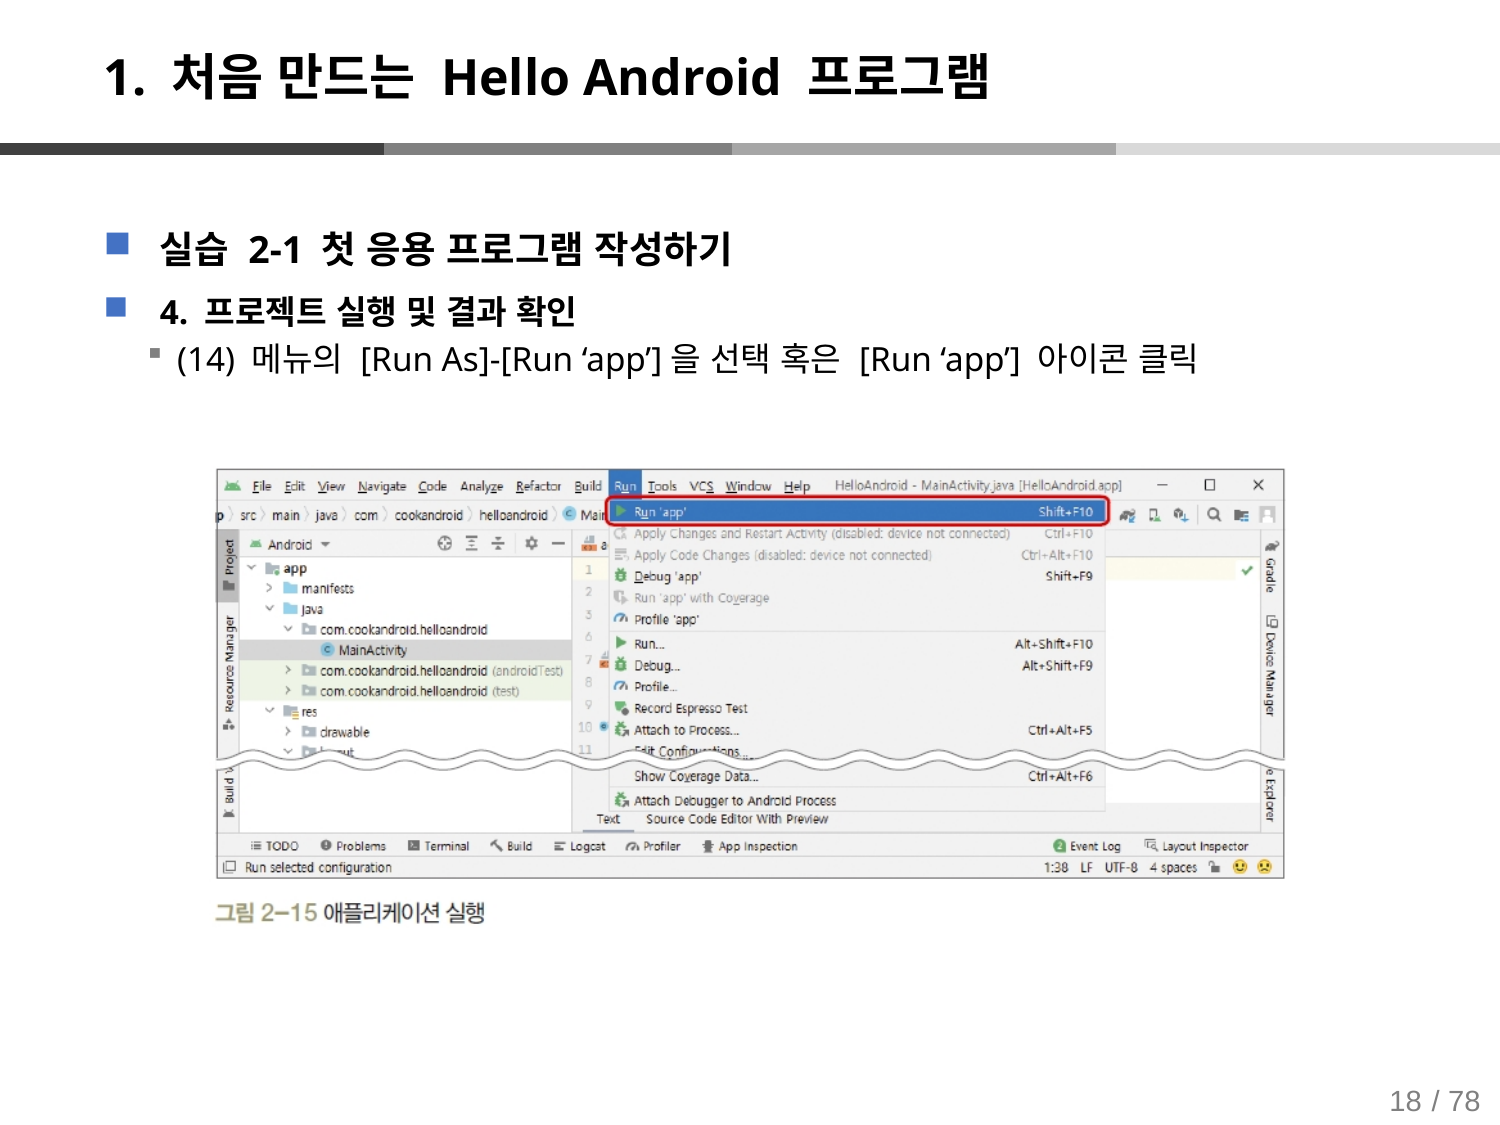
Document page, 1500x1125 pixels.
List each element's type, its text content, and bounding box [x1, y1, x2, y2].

list 실습 2-1 첫 응용 프로그램 작성하기 4. 프로젝트 실행 및 결과 확인 (14) 메뉴의 [Run As]-[Run ‘app’]을 선택 혹은 [Run ‘app’] 아이콘 클릭 [88, 196, 1468, 1083]
picture [209, 465, 1291, 929]
title 1. 처음 만드는 Hello Android 프로그램 [88, 30, 1211, 121]
